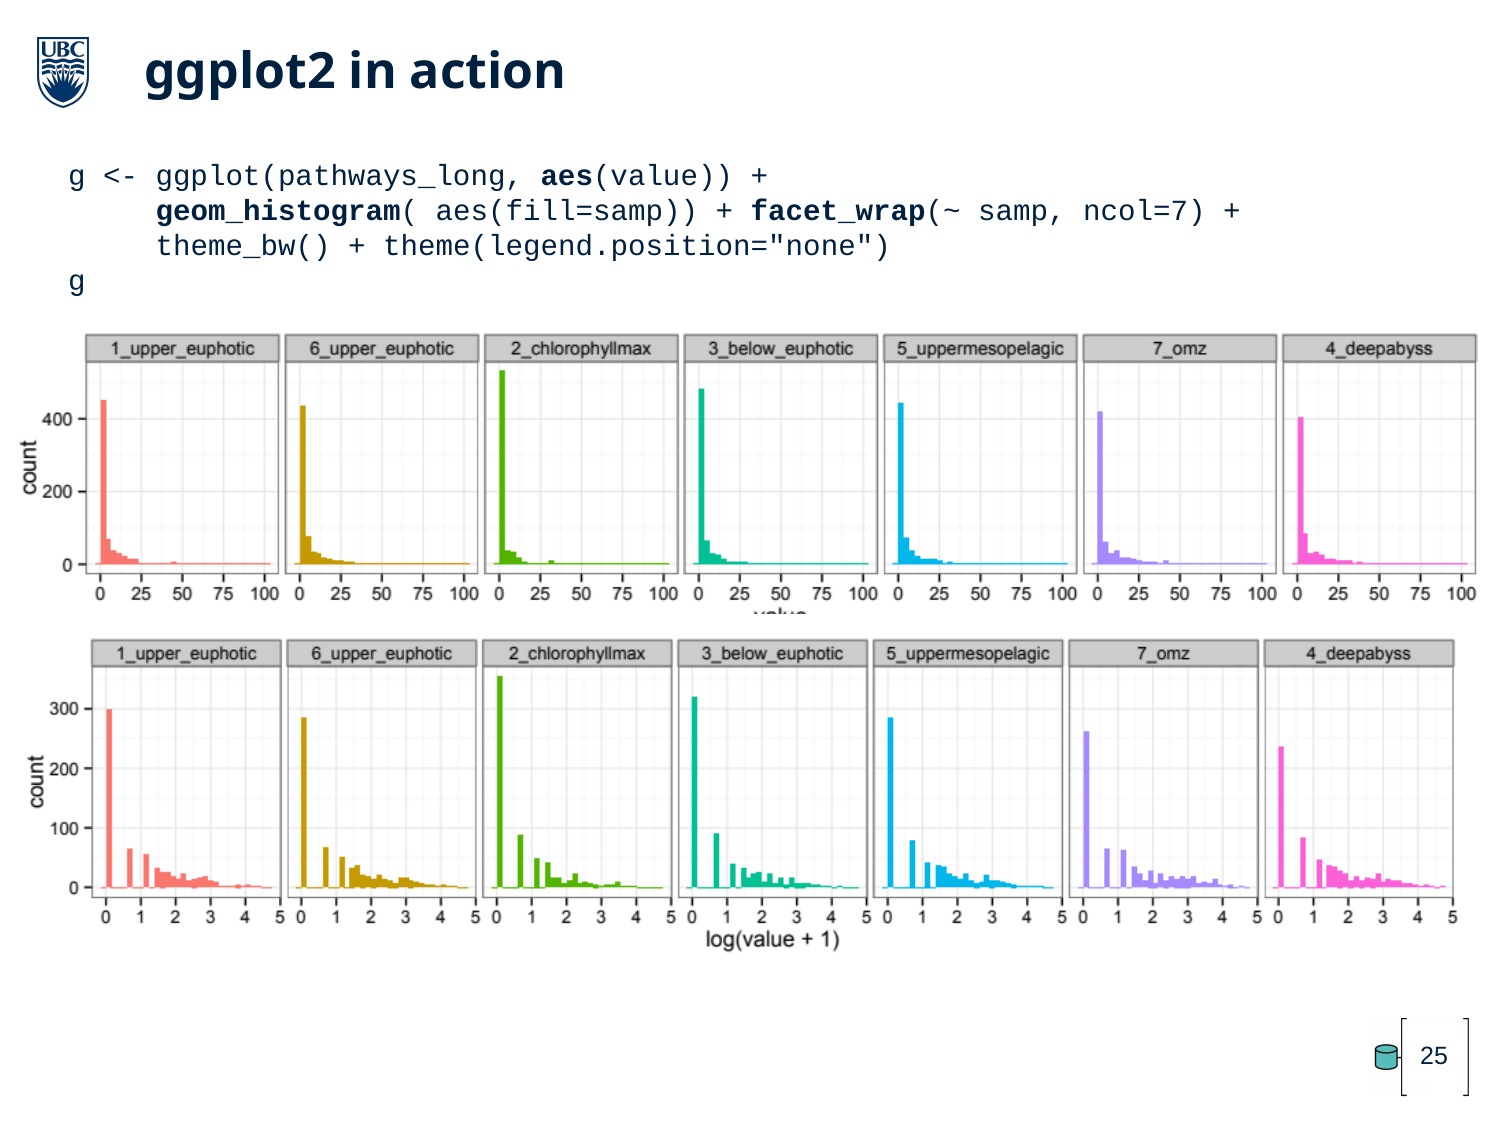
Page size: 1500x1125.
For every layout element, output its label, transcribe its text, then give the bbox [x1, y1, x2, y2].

slide_number 25 [1399, 1018, 1469, 1091]
picture [1374, 1018, 1469, 1097]
list ggplot2 in action [129, 30, 1370, 121]
text_box g <- ggplot(pathways_long, aes(value)) + geom_histogram( aes(fill=samp)) + facet_wrap(~ samp, ncol=7) + theme_bw() + theme(legend.position="none") g [53, 148, 1500, 304]
picture [37, 37, 89, 108]
picture [0, 308, 1500, 963]
